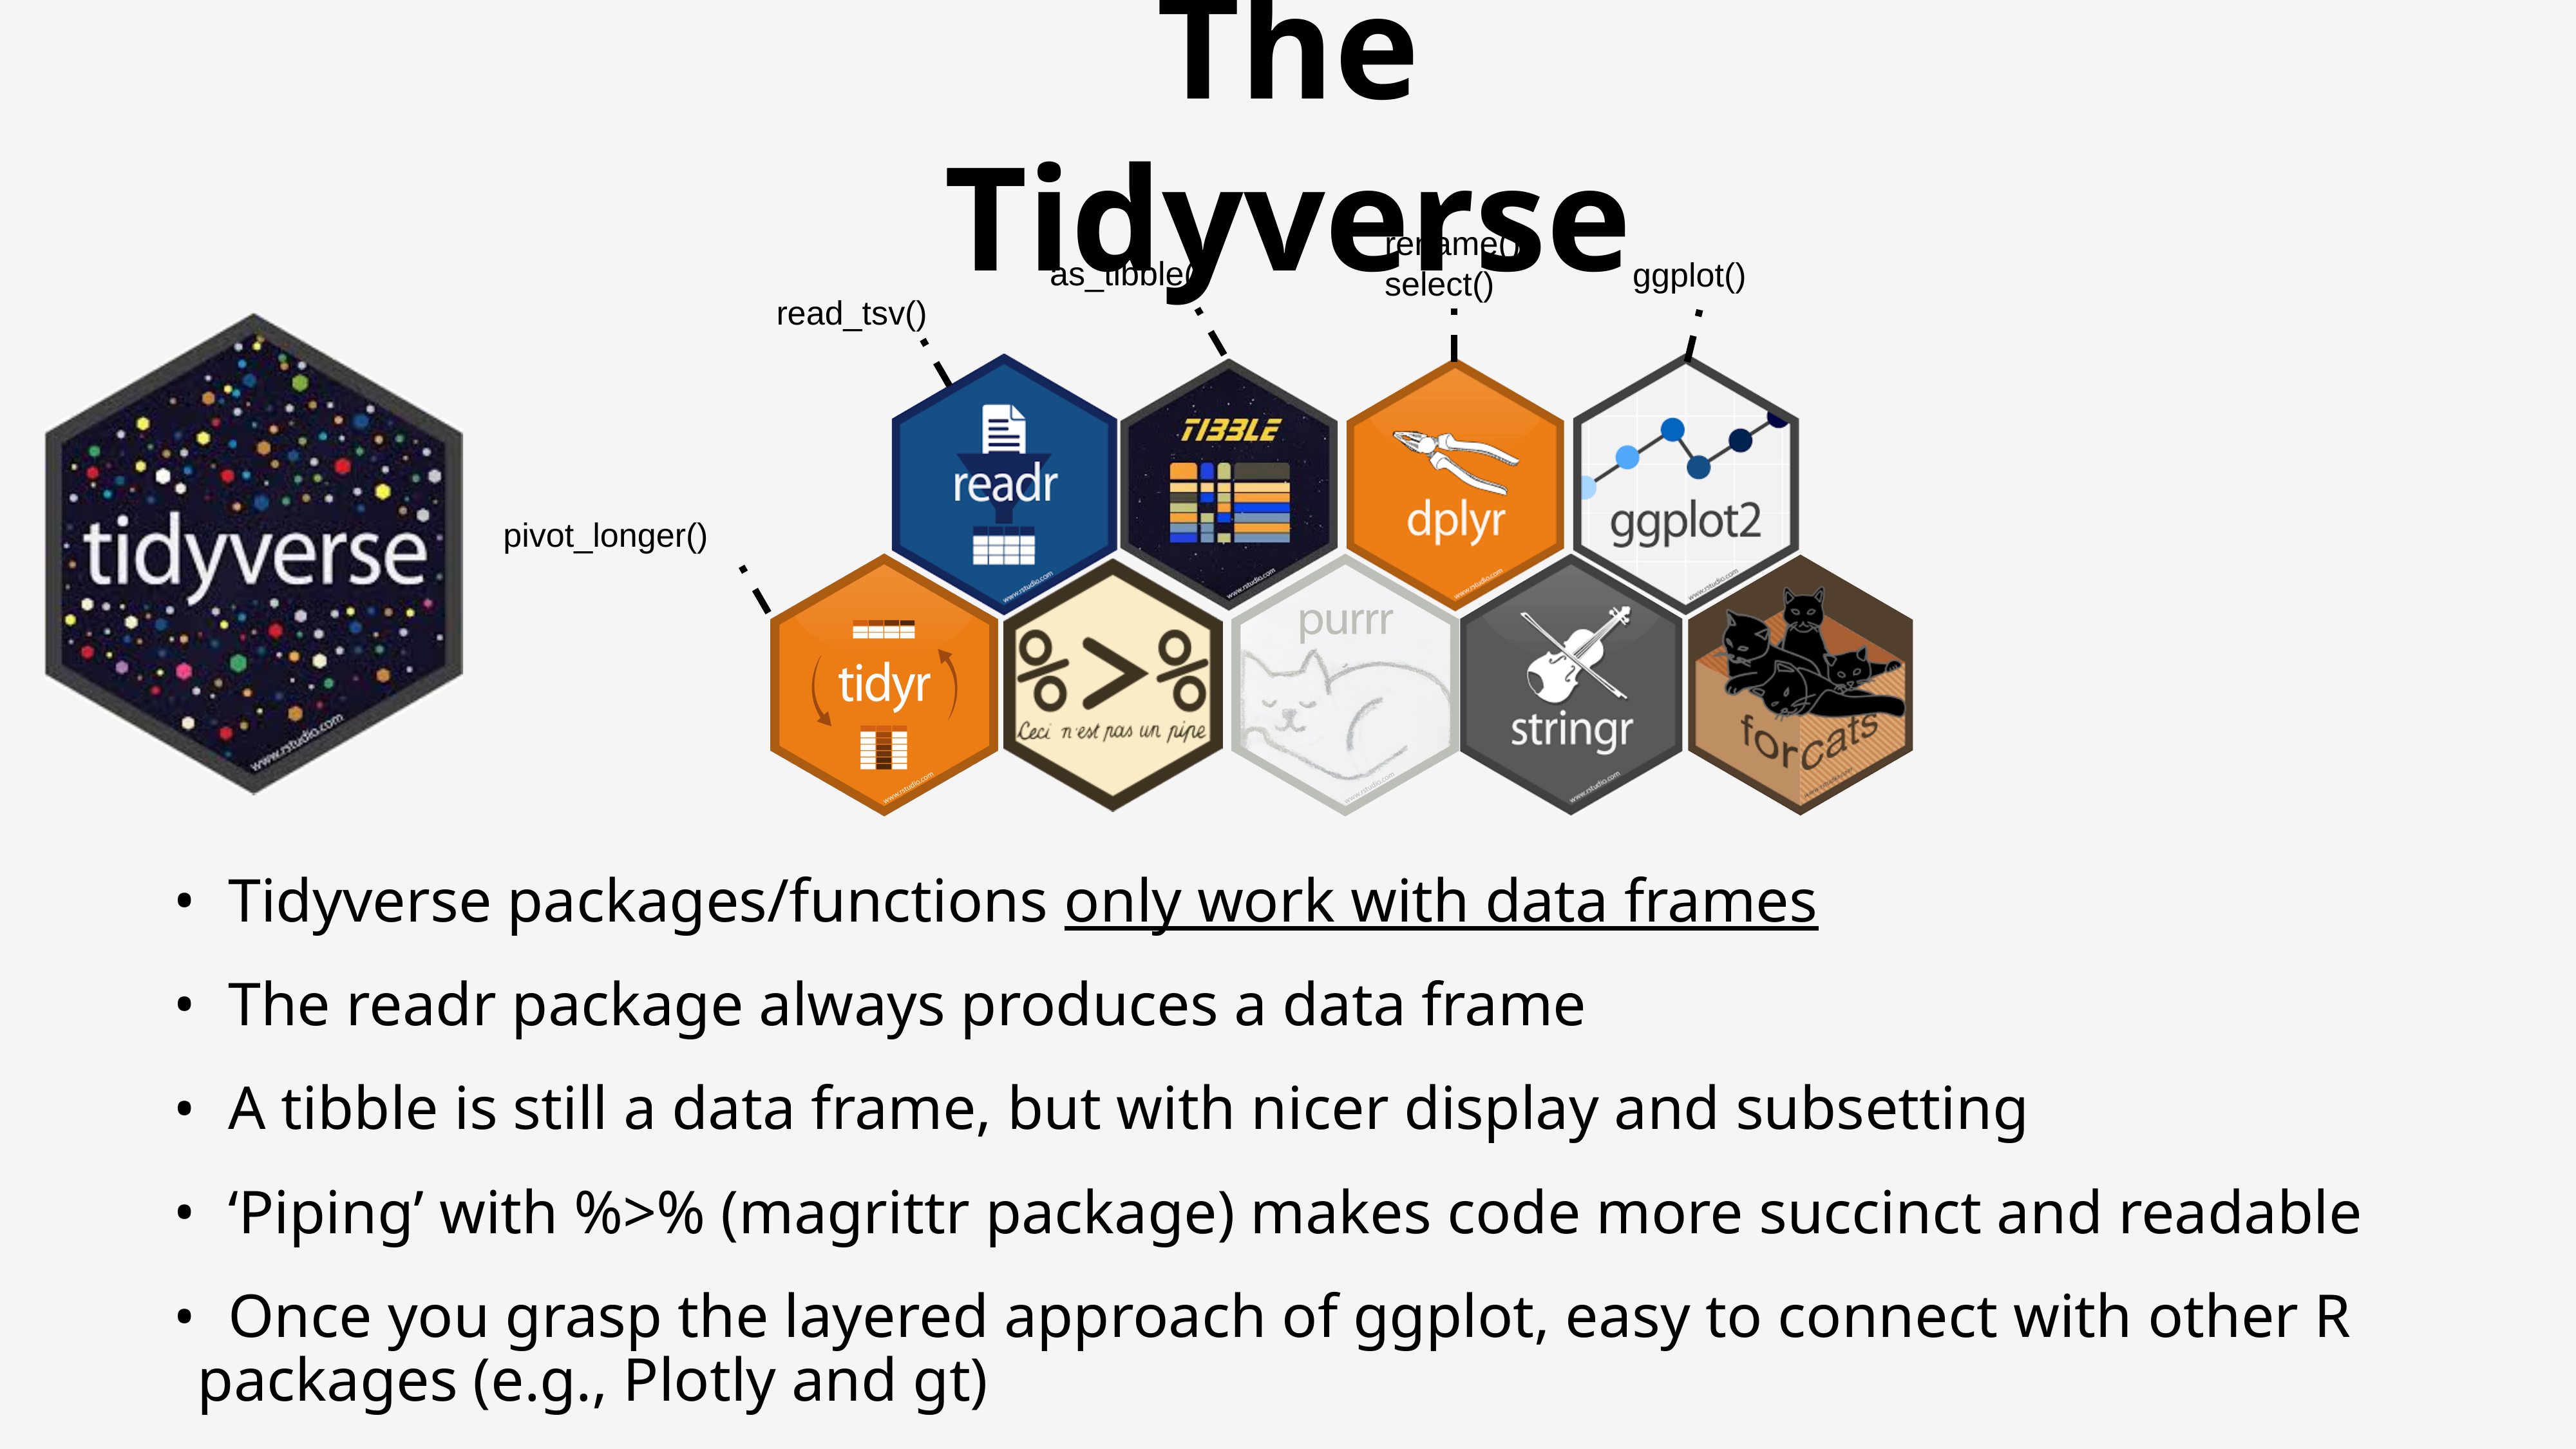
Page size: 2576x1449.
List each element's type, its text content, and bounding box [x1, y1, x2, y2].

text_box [497, 214, 1913, 817]
text_box Tidyverse packages/functions only work with data frames The readr package always produces a data frame A tibble is still a data frame, but with nicer display and subsetting ‘Piping’ with %>% (magrittr package) makes code more succinct and readable Once you grasp the layered approach of ggplot, easy to connect with other R packages (e.g., Plotly and gt) [168, 865, 2408, 1419]
picture [44, 312, 464, 795]
text_box The Tidyverse [798, 0, 1778, 213]
